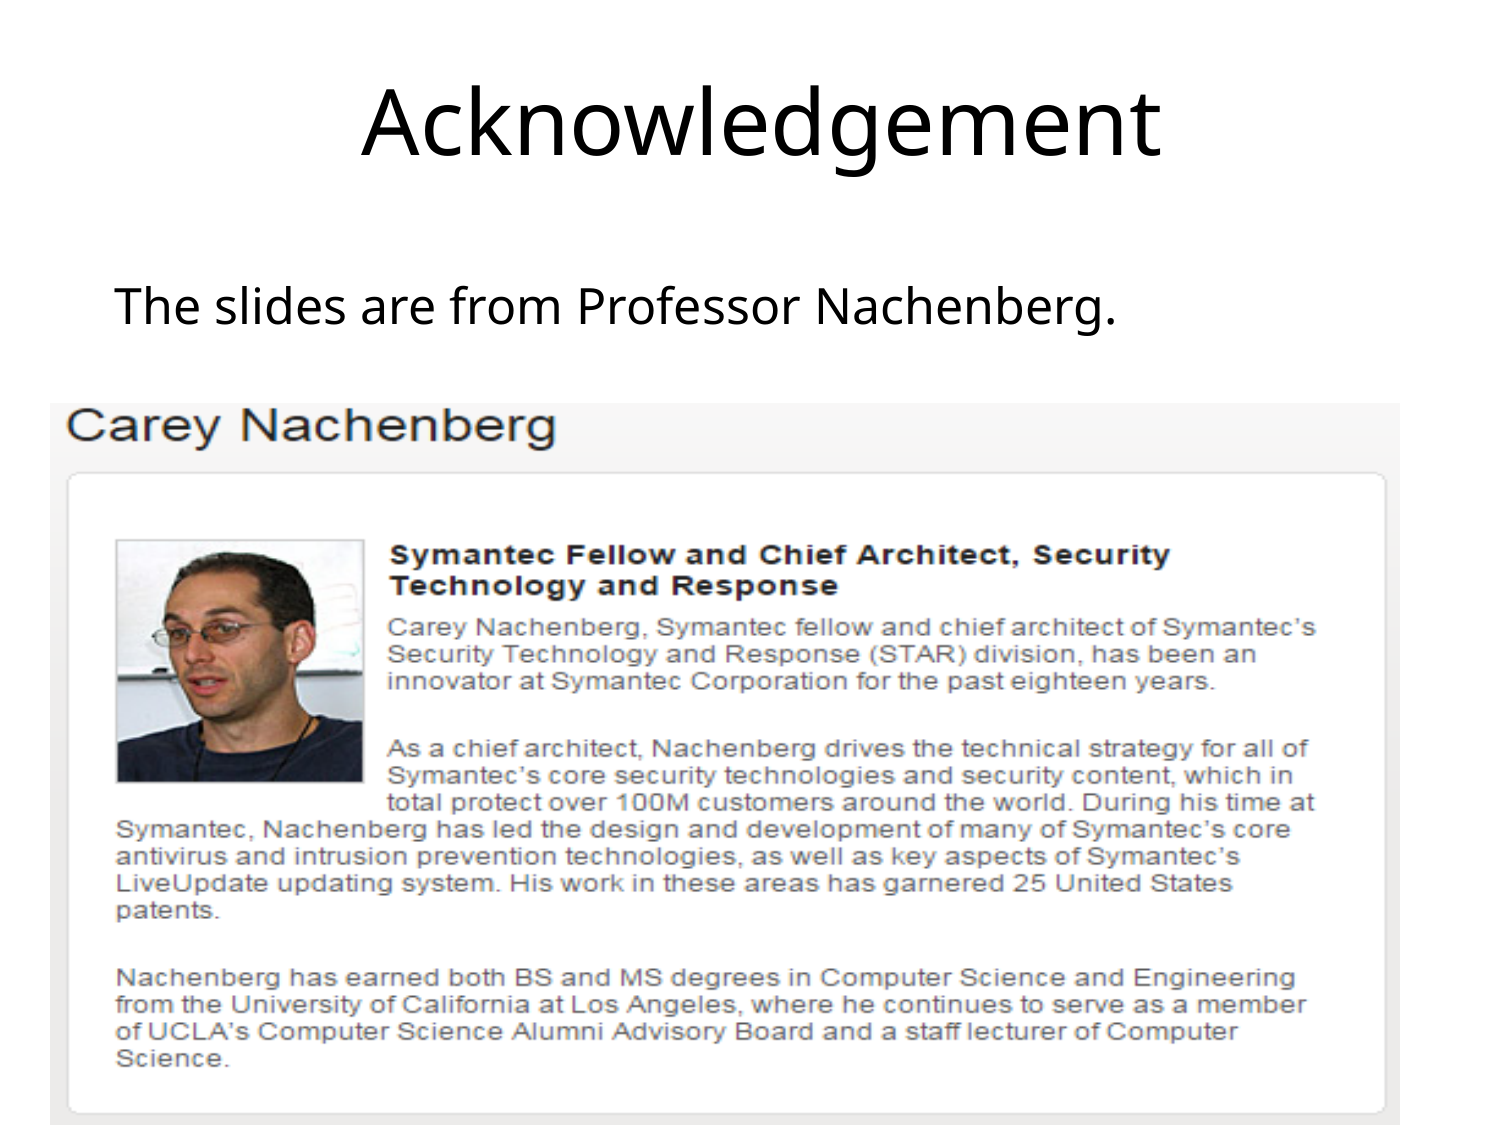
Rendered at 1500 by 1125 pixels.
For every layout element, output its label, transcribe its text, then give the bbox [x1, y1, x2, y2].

text_box The slides are from Professor Nachenberg. [99, 267, 1428, 343]
title Acknowledgement [125, 24, 1400, 213]
picture [50, 403, 1401, 1125]
